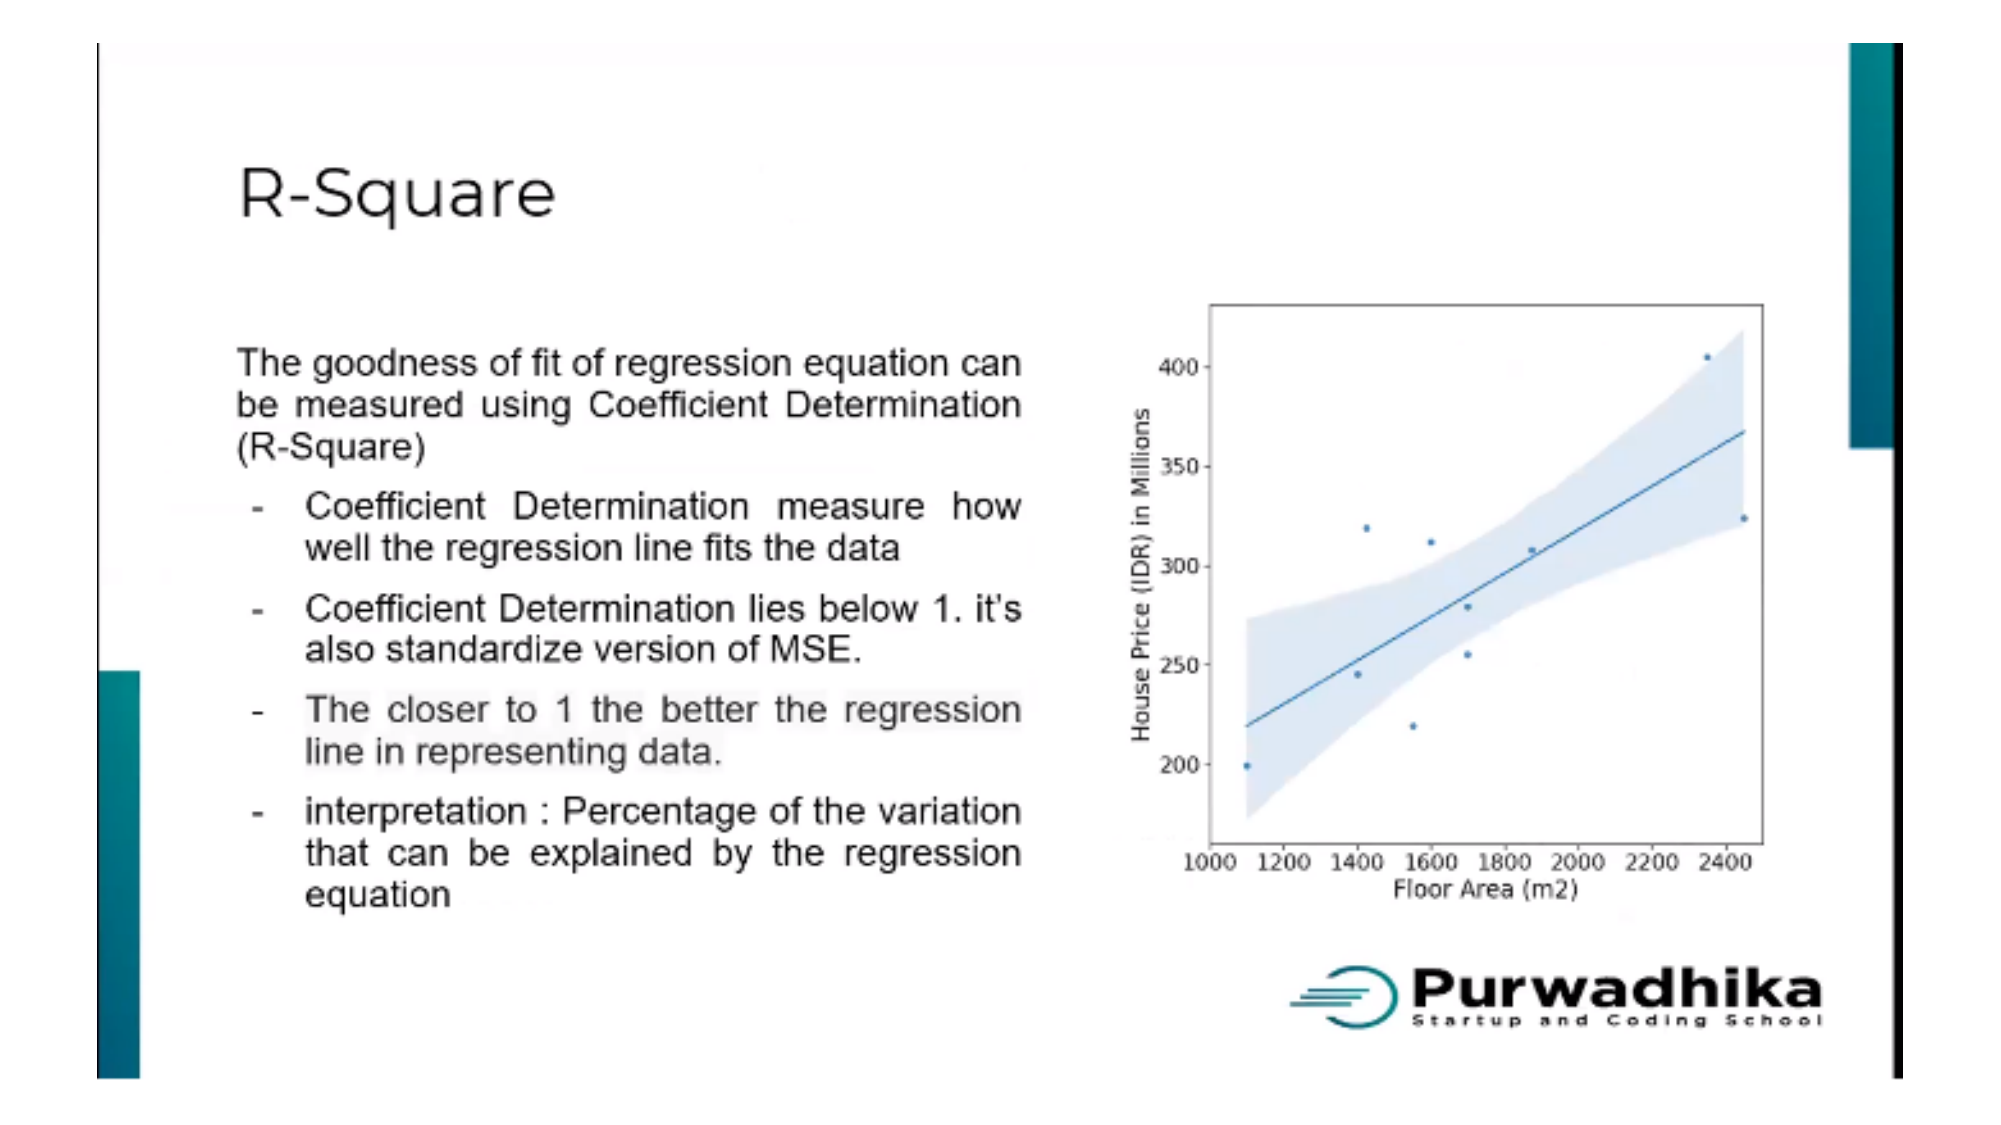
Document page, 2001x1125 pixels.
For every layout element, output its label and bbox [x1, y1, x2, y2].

picture [96, 43, 1903, 1082]
